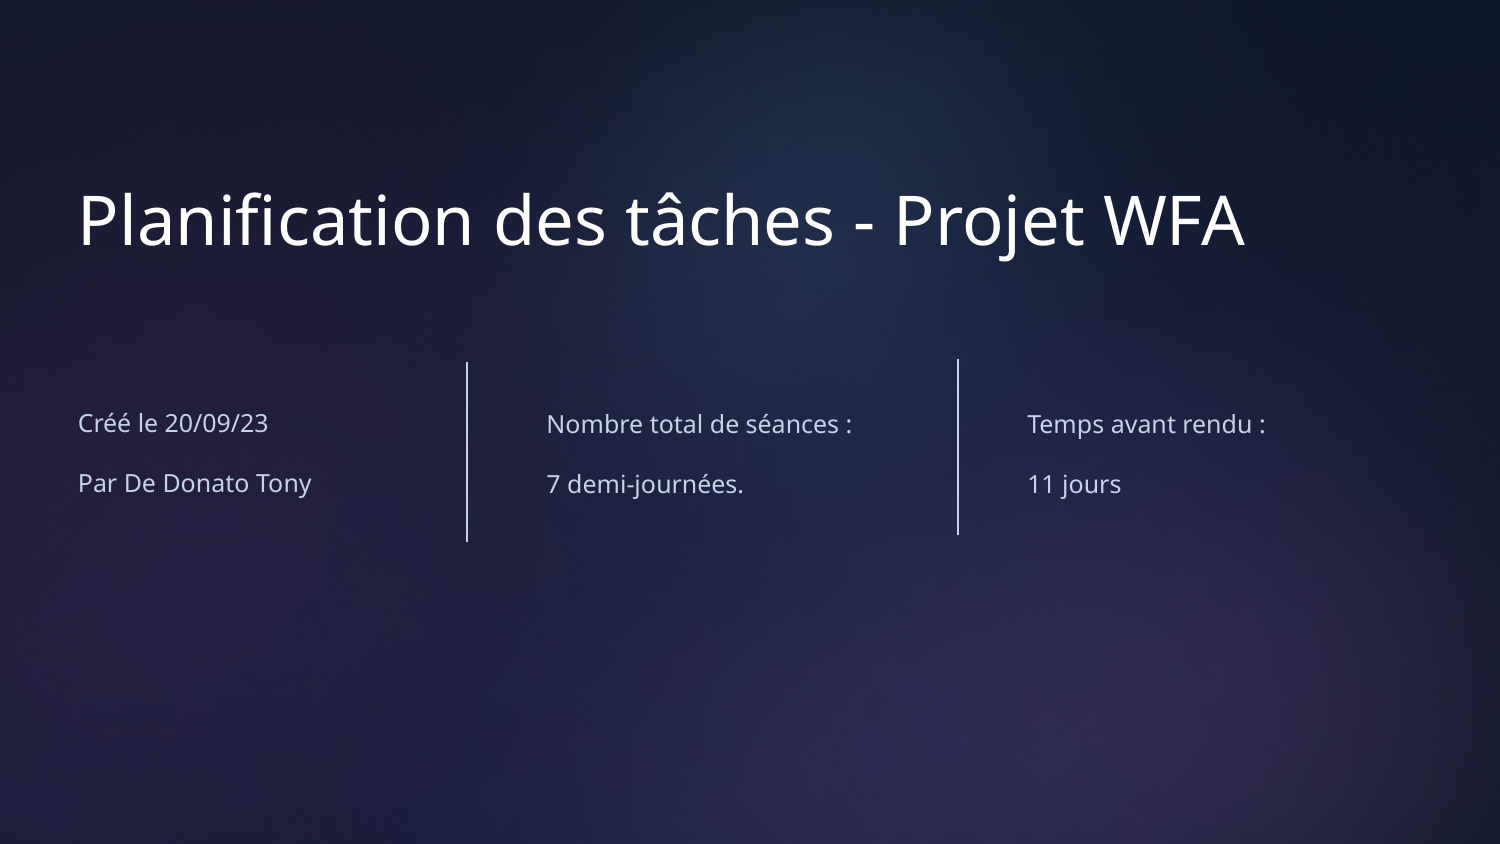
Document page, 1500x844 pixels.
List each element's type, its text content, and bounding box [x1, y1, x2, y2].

subtitle Créé le 20/09/23 Par De Donato Tony [62, 388, 462, 456]
picture [0, 0, 1500, 844]
subtitle Temps avant rendu : 11 jours [1012, 389, 1418, 455]
title Planification des tâches - Projet WFA [62, 165, 1335, 271]
subtitle Nombre total de séances : 7 demi-journées. [531, 389, 937, 455]
